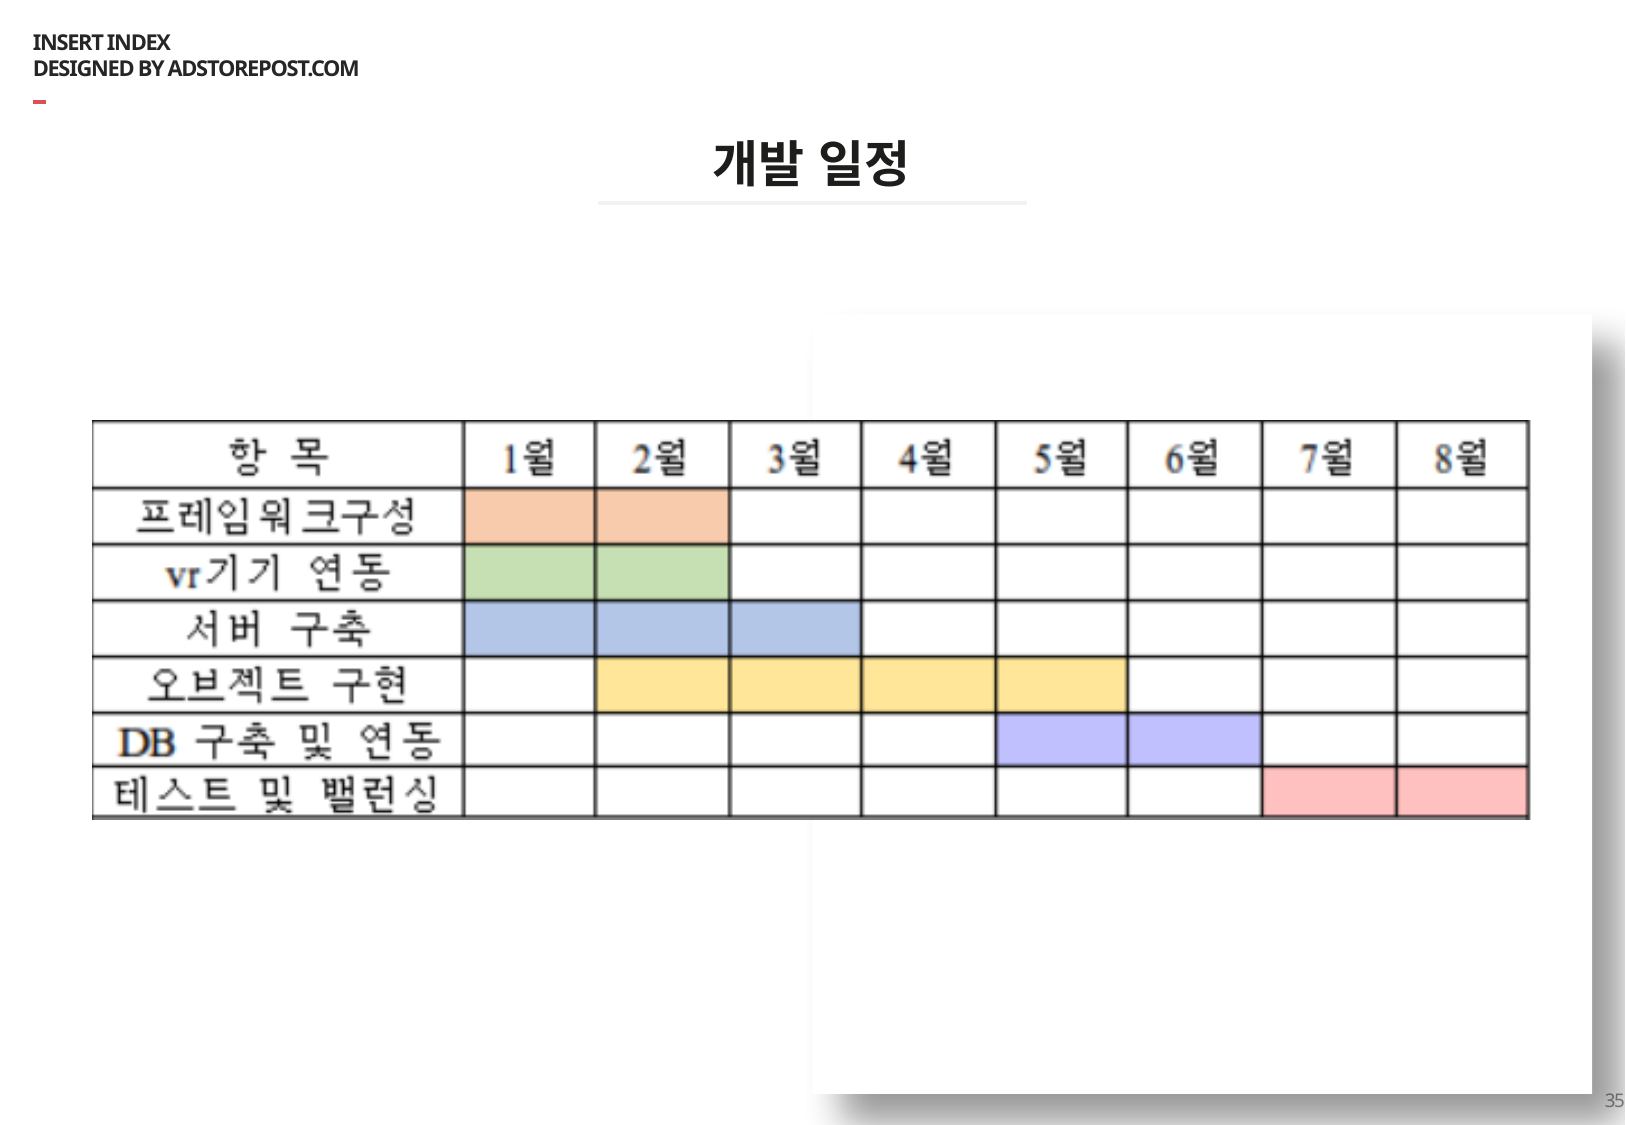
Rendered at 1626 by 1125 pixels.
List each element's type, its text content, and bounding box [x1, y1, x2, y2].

title INSERT INDEX DESIGNED BY ADSTOREPOST.COM [32, 19, 482, 90]
text_box 개발 일정 [215, 134, 1408, 192]
slide_number 35 [1556, 1077, 1625, 1125]
picture [92, 420, 1533, 820]
text_box [810, 312, 1594, 1096]
